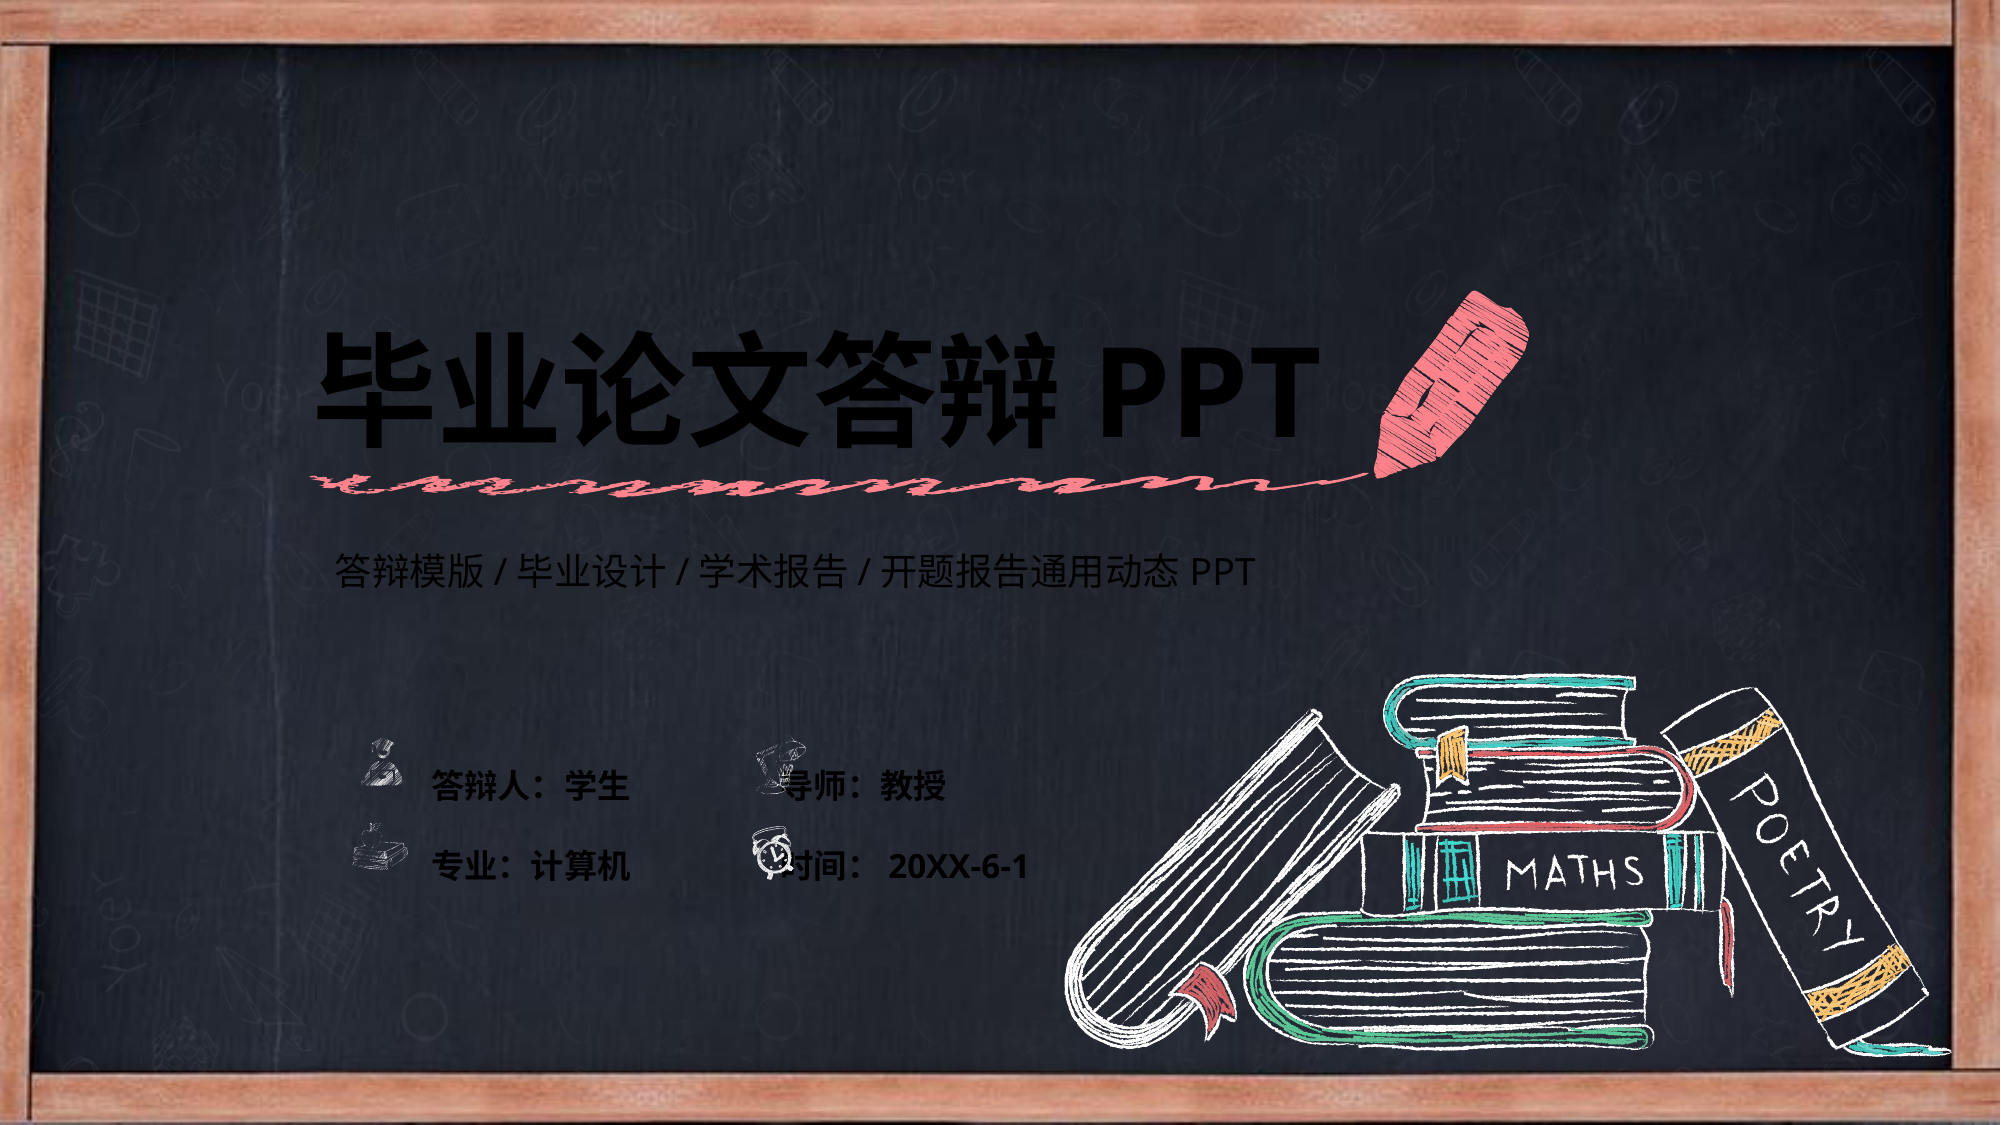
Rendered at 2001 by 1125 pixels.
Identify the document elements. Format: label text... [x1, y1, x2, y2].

text_box [755, 735, 807, 795]
text_box 答辩模版/毕业设计/学术报告/开题报告通用动态PPT [319, 540, 1271, 601]
picture [0, 0, 2000, 1125]
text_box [1403, 284, 1484, 502]
text_box [351, 822, 408, 871]
text_box [309, 472, 1370, 498]
text_box 答辩人：学生 导师：教授 专业：计算机 时间：20XX-6-1 [416, 718, 1064, 893]
text_box 毕业论文答辩PPT [297, 304, 1403, 470]
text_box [360, 737, 407, 786]
